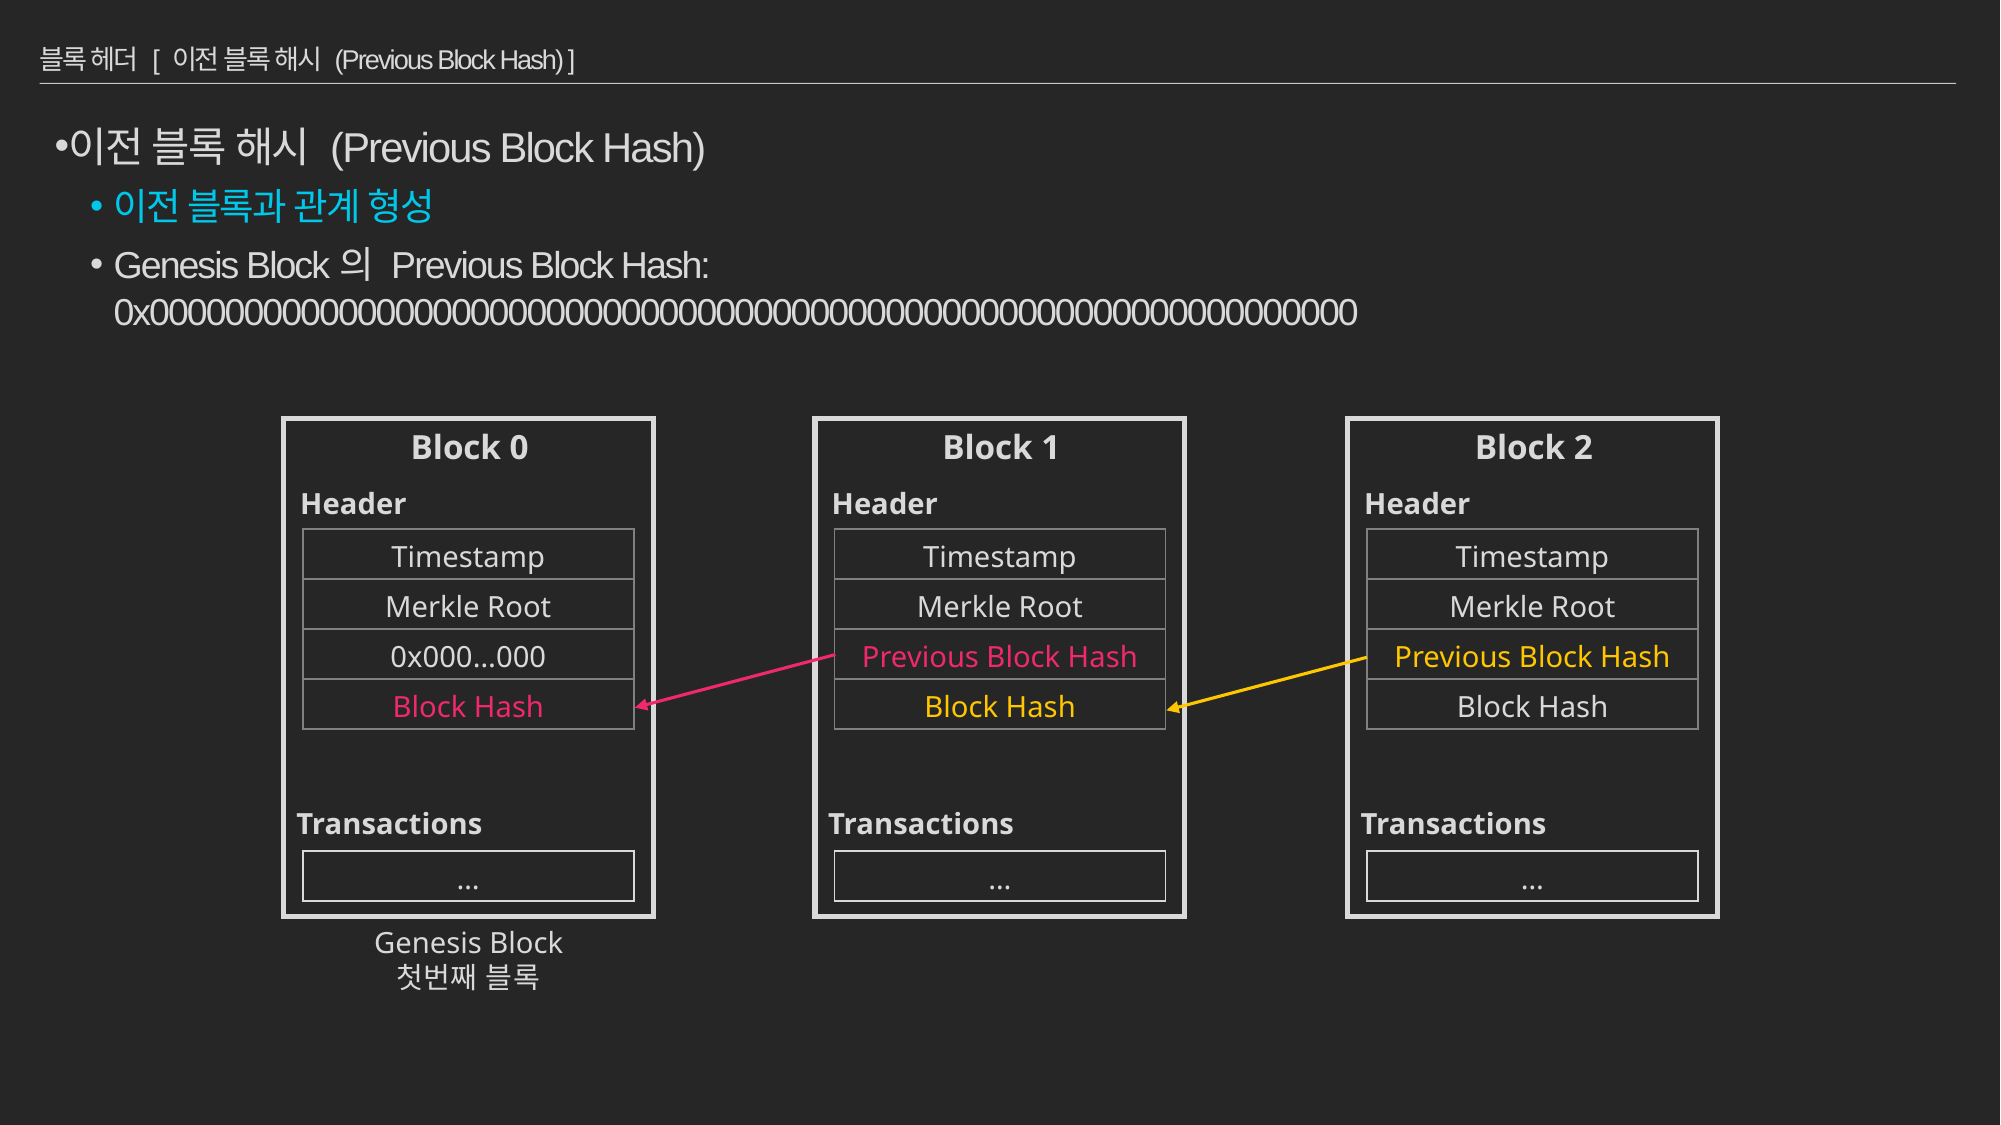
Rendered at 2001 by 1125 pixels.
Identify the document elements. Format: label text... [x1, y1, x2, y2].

table_header … [304, 852, 633, 900]
table_cell Block Hash [835, 680, 1165, 728]
table_cell 0x000…000 [304, 630, 633, 678]
table_header … [835, 852, 1165, 900]
text_box Block 1 [927, 418, 1076, 474]
table_cell Previous Block Hash [835, 630, 1165, 678]
text_box [814, 708, 1186, 918]
table_header Timestamp [835, 530, 1165, 578]
text_box Genesis Block 첫번째 블록 [359, 916, 578, 1002]
text_box Header [816, 477, 953, 528]
text_box [282, 418, 654, 918]
text_box Block 2 [1459, 418, 1608, 474]
table_header Timestamp [1368, 530, 1697, 578]
table_cell Block Hash [1368, 680, 1697, 728]
text_box Header [285, 477, 422, 528]
text_box Transactions [1345, 798, 1562, 849]
list 이전 블록 해시 (Previous Block Hash) 이전 블록과 관계 형성 Genesis Block의 Previous Block Hash: 0x0000000000000000000000000000000000000000000000000000000000000000 [39, 110, 1957, 825]
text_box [634, 654, 836, 708]
table_cell Merkle Root [1368, 580, 1697, 628]
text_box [1166, 657, 1367, 711]
table_header Timestamp [304, 530, 633, 578]
text_box Transactions [281, 798, 498, 849]
text_box Transactions [813, 798, 1029, 849]
text_box Block 0 [395, 418, 544, 474]
title 블록 헤더 [ 이전 블록 해시 (Previous Block Hash) ] [39, 31, 1961, 84]
text_box Header [1349, 477, 1486, 528]
text_box [1346, 418, 1718, 918]
table_header … [1368, 852, 1697, 900]
table_cell Block Hash [304, 680, 633, 728]
table_cell Merkle Root [835, 580, 1165, 628]
table_cell Previous Block Hash [1368, 630, 1697, 678]
text_box [814, 418, 1186, 657]
table_cell Merkle Root [304, 580, 633, 628]
